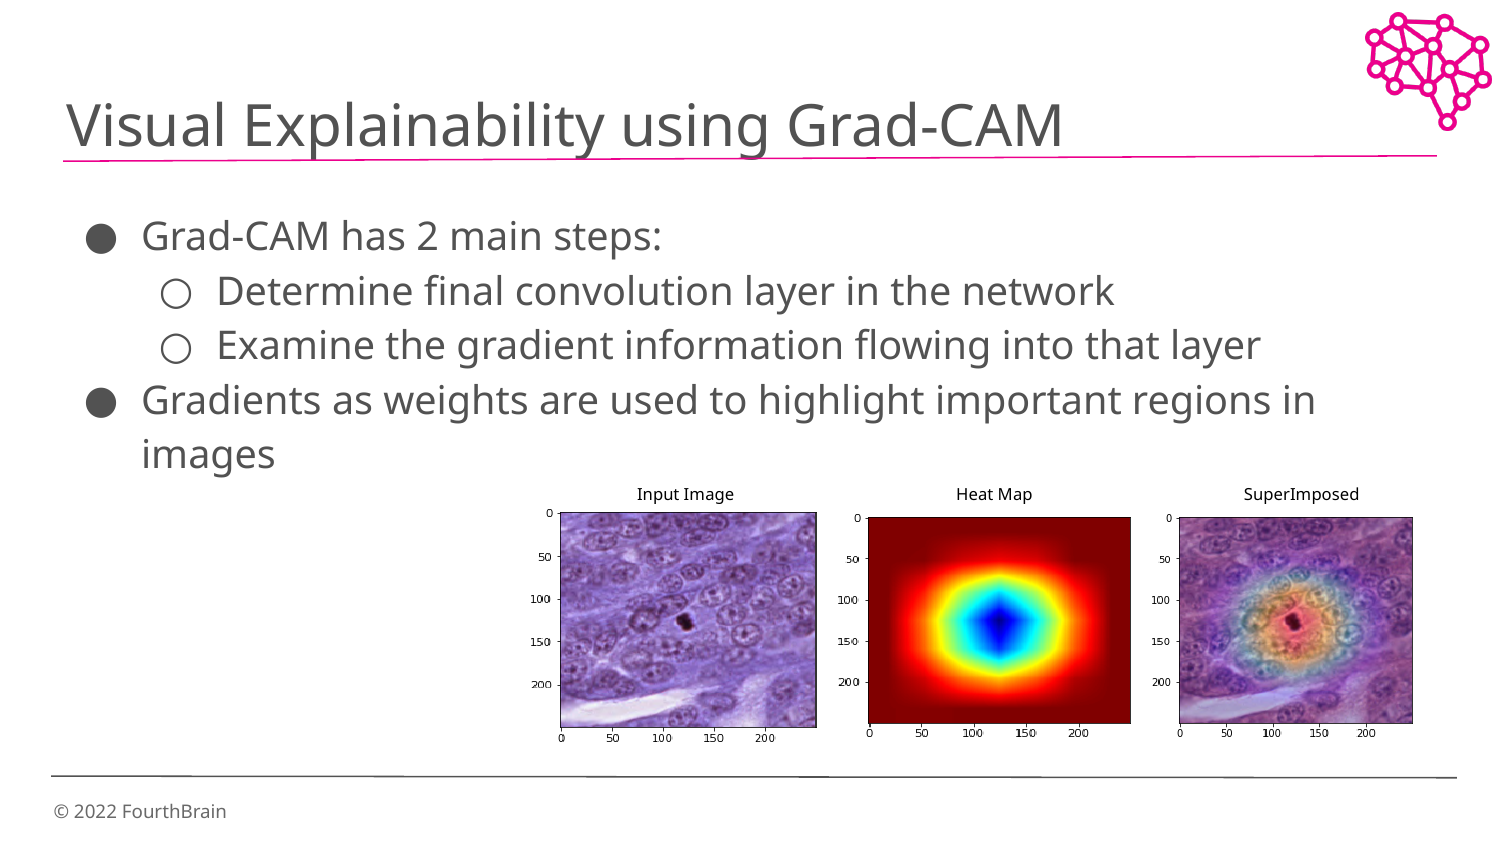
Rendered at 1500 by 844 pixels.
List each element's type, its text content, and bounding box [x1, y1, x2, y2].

picture [1143, 507, 1420, 745]
text_box SuperImposed [1228, 473, 1376, 506]
picture [829, 507, 1138, 745]
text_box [62, 155, 1437, 162]
text_box Input Image [619, 473, 753, 501]
picture [522, 502, 824, 750]
title Visual Explainability using Grad-CAM [51, 72, 1449, 167]
list Grad-CAM has 2 main steps: Determine final convolution layer in the network Examine the gradient information flowing into that layer Gradients as weights are used to highlight important regions in images [51, 189, 1449, 750]
picture [1365, 12, 1492, 131]
text_box Heat Map [927, 473, 1061, 506]
